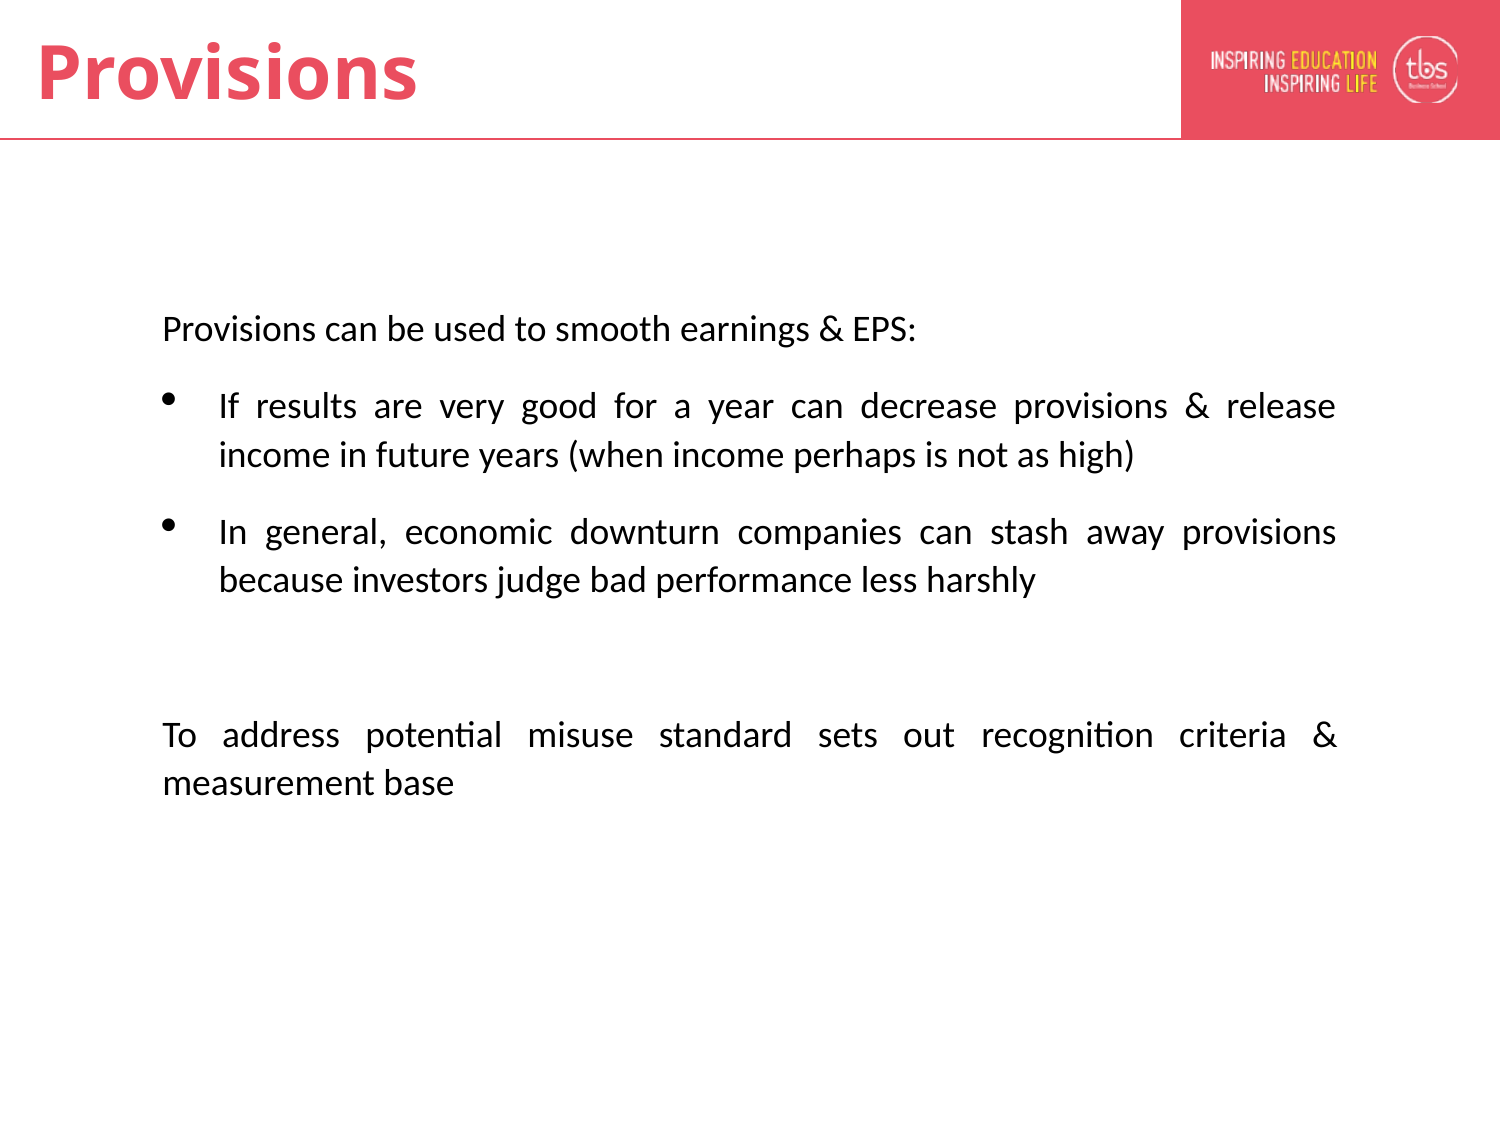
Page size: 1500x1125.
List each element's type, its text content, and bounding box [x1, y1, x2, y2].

list Provisions can be used to smooth earnings & EPS: If results are very good for a year can decrease provisions & release income in future years (when income perhaps is not as high) In general, economic downturn companies can stash away provisions because investors judge bad performance less harshly To address potential misuse standard sets out recognition criteria & measurement base [73, 219, 1427, 1056]
title Provisions [0, 0, 1300, 167]
